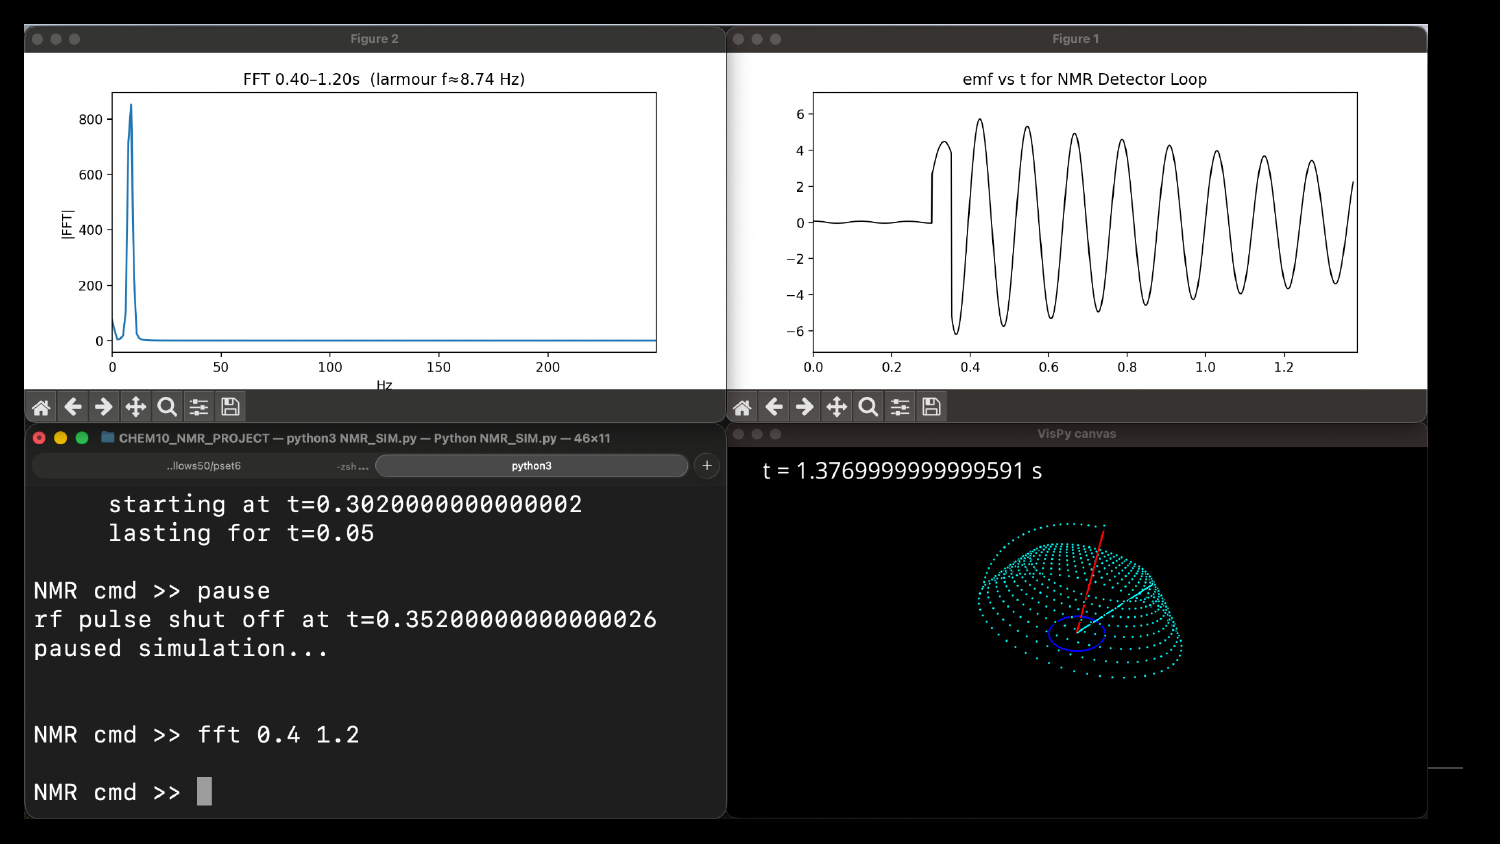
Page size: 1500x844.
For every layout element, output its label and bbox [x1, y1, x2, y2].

picture [24, 24, 1428, 819]
